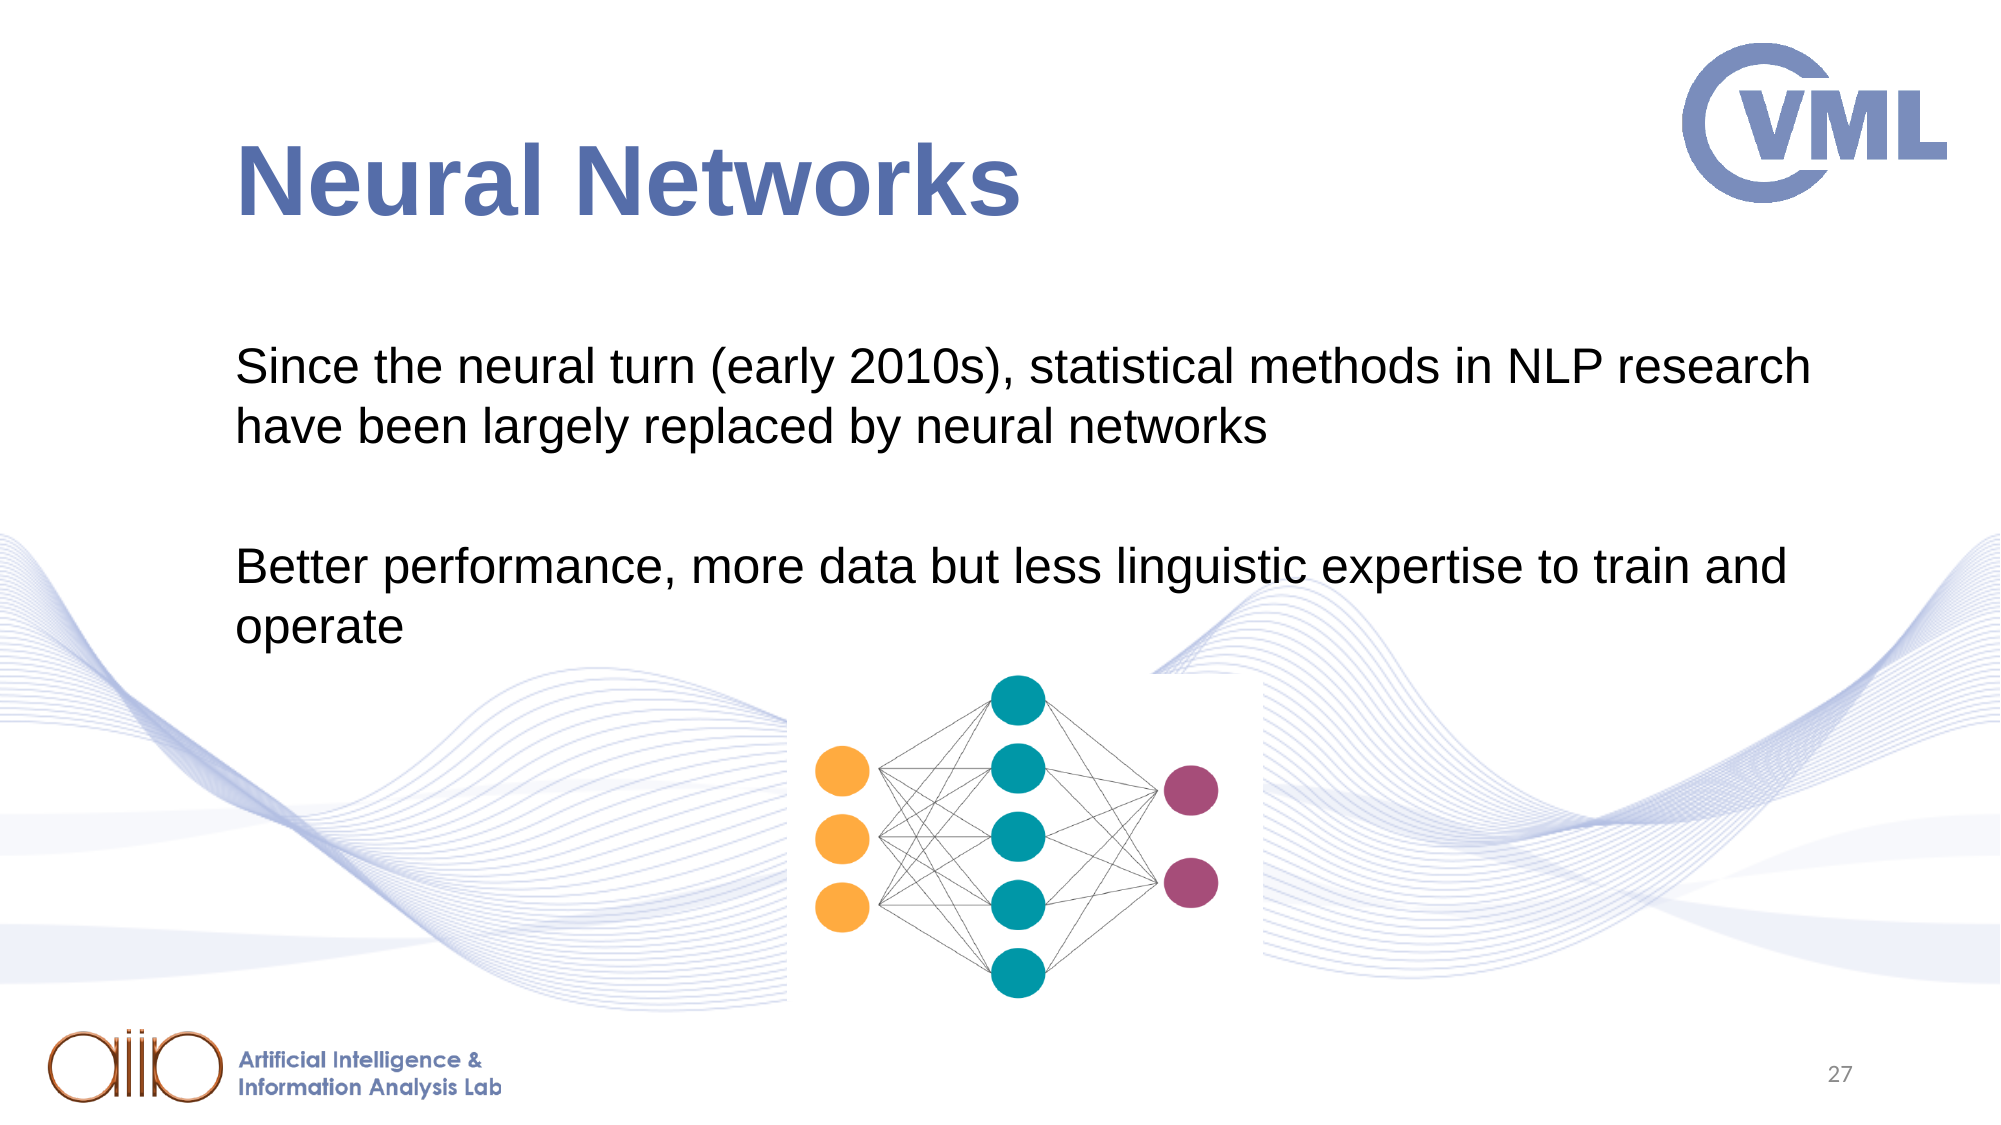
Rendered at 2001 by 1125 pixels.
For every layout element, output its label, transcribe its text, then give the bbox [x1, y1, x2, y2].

picture [43, 1023, 501, 1106]
picture [787, 674, 1263, 1001]
slide_number 27 [1401, 1042, 1869, 1103]
title Neural Networks [220, 66, 1455, 284]
list Since the neural turn (early 2010s), statistical methods in NLP research have been largely replaced by neural networks Better performance, more data but less linguistic expertise to train and operate [220, 326, 1863, 1024]
picture [1647, 19, 1993, 226]
